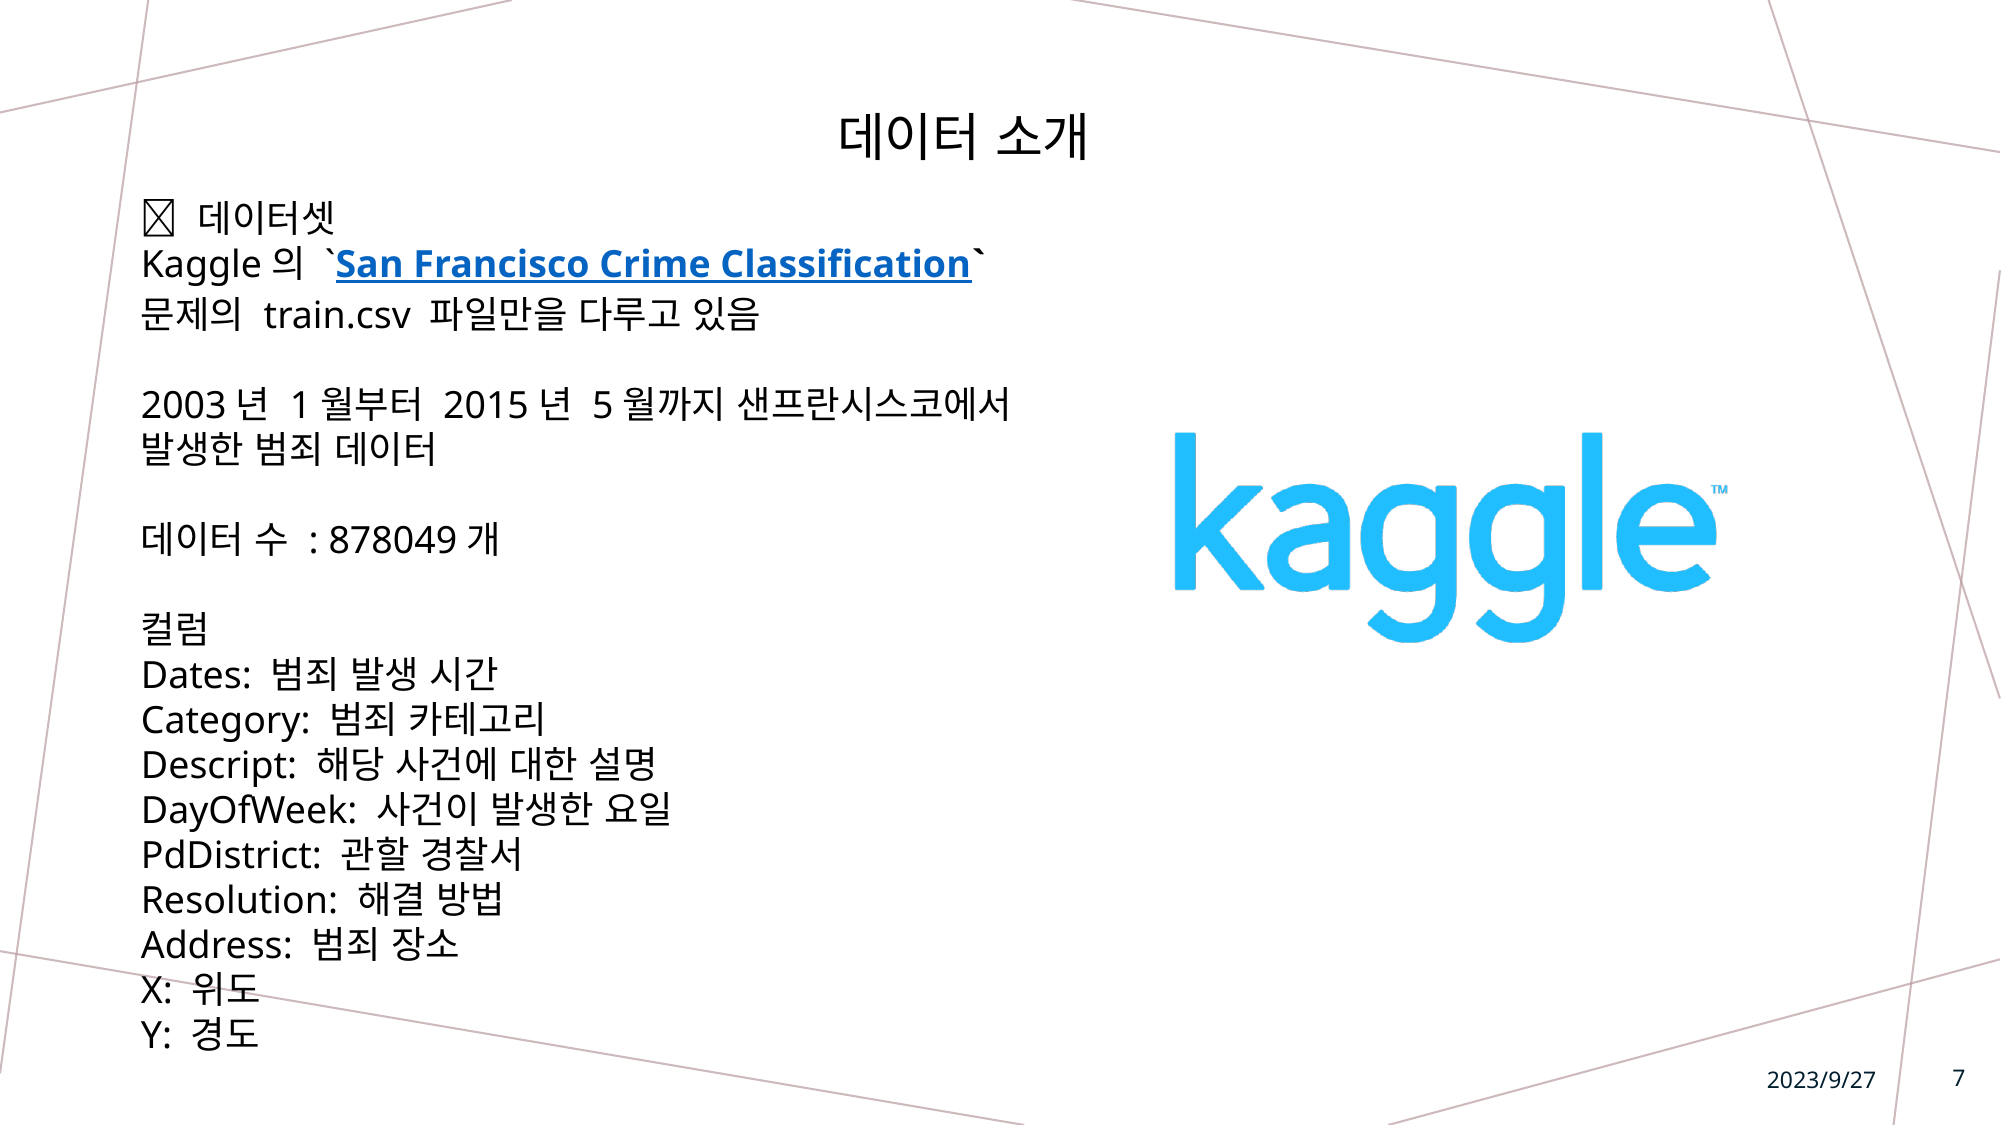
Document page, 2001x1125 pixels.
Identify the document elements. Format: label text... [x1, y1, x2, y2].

text_box 데이터 소개 [822, 97, 1106, 175]
text_box 📌 데이터셋 Kaggle의 `San Francisco Crime Classification` 문제의 train.csv 파일만을 다루고 있음 2003년 1월부터 2015년 5월까지 샌프란시스코에서 발생한 범죄 데이터 데이터 수 : 878049개 컬럼 Dates: 범죄 발생 시간 Category: 범죄 카테고리 Descript: 해당 사건에 대한 설명 DayOfWeek: 사건이 발생한 요일 PdDistrict: 관할 경찰서 Resolution: 해결 방법 Address: 범죄 장소 X: 위도 Y: 경도 [126, 187, 1131, 1063]
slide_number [1203, 1049, 1892, 1110]
picture [1130, 388, 1761, 675]
slide_number 7 [1903, 1049, 1981, 1110]
